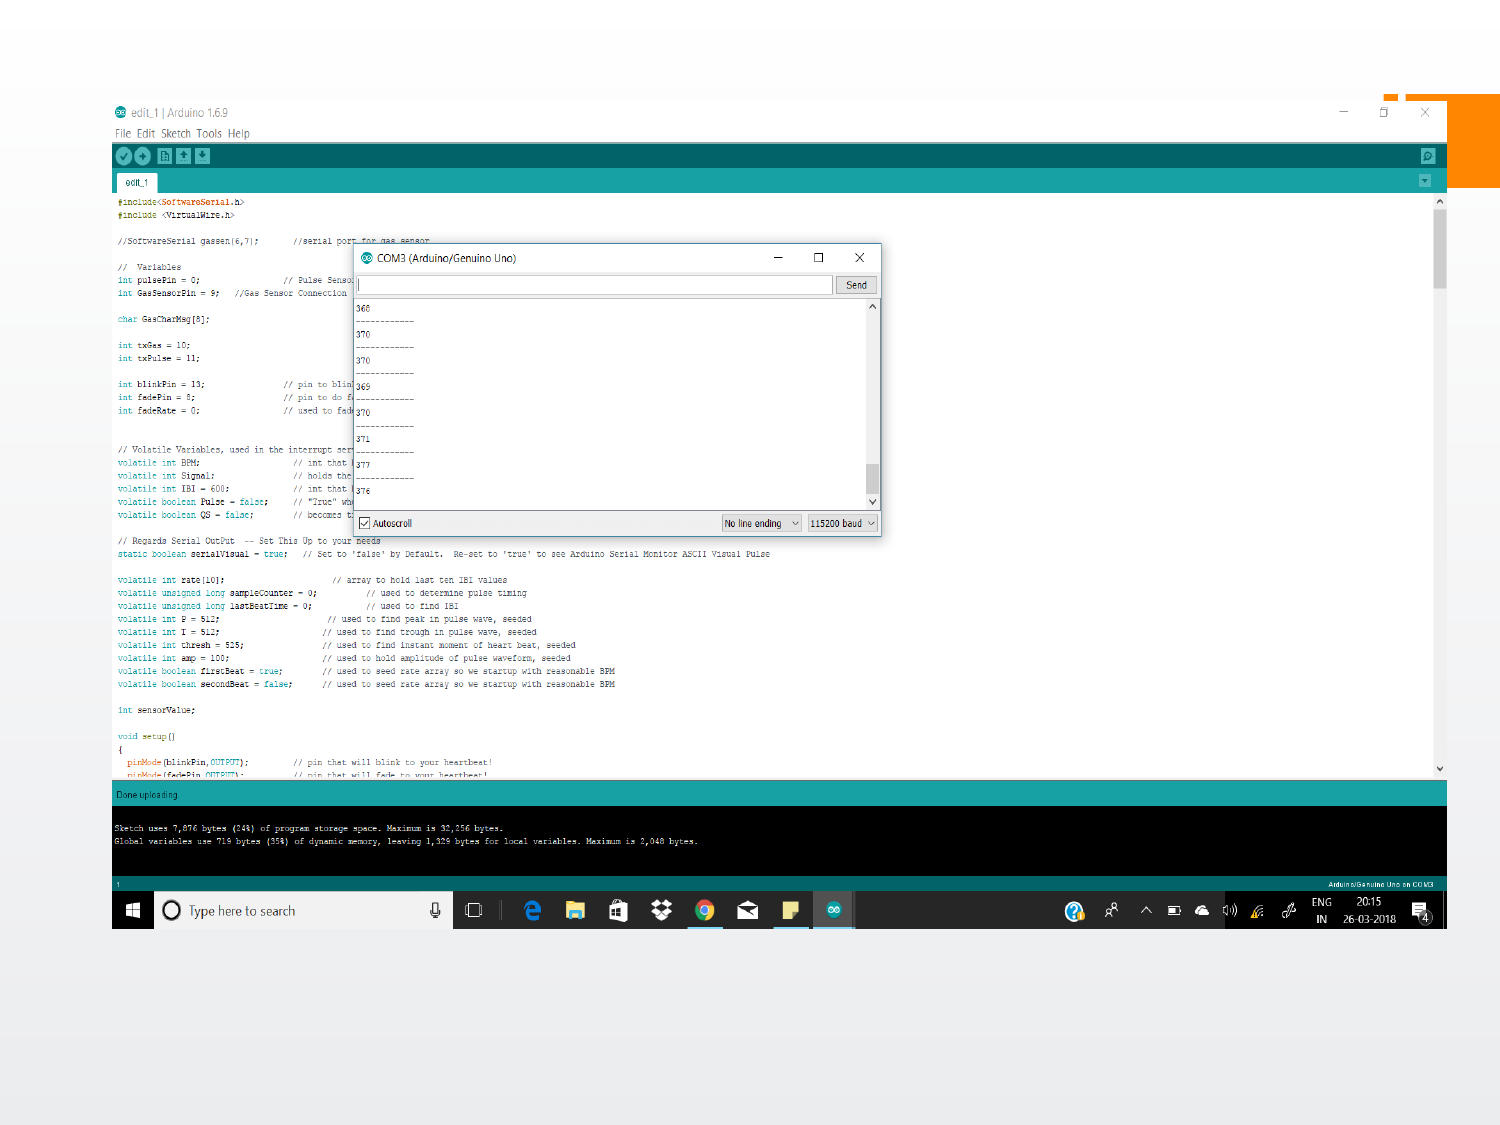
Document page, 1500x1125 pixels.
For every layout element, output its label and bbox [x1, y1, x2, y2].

list [111, 101, 1448, 930]
